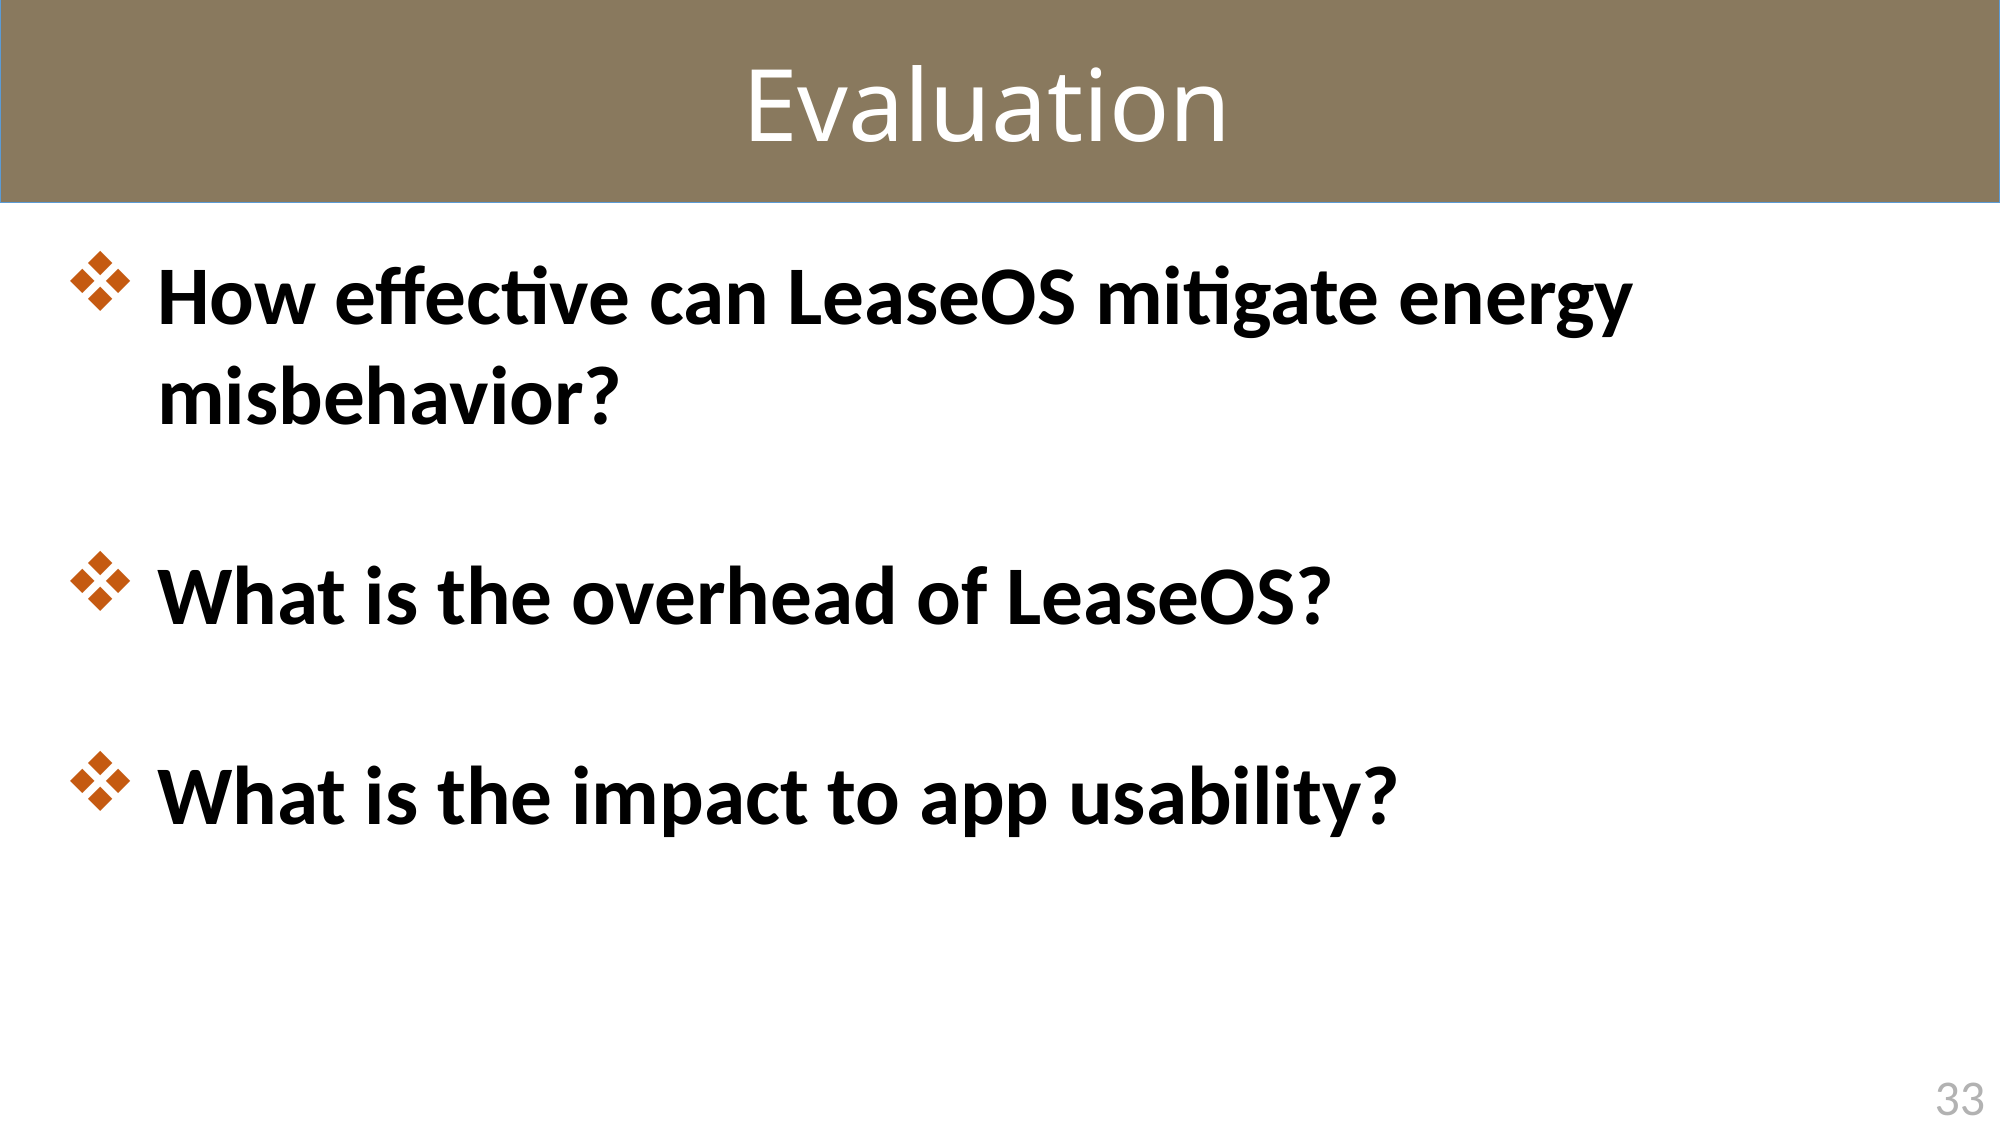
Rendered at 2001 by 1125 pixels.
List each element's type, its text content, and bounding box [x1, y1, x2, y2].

slide_number 32 [1550, 1065, 2000, 1125]
text_box Evaluation [0, 0, 2000, 203]
text_box How effective can LeaseOS mitigate energy misbehavior? What is the overhead of LeaseOS? What is the impact to app usability? [48, 234, 1928, 849]
